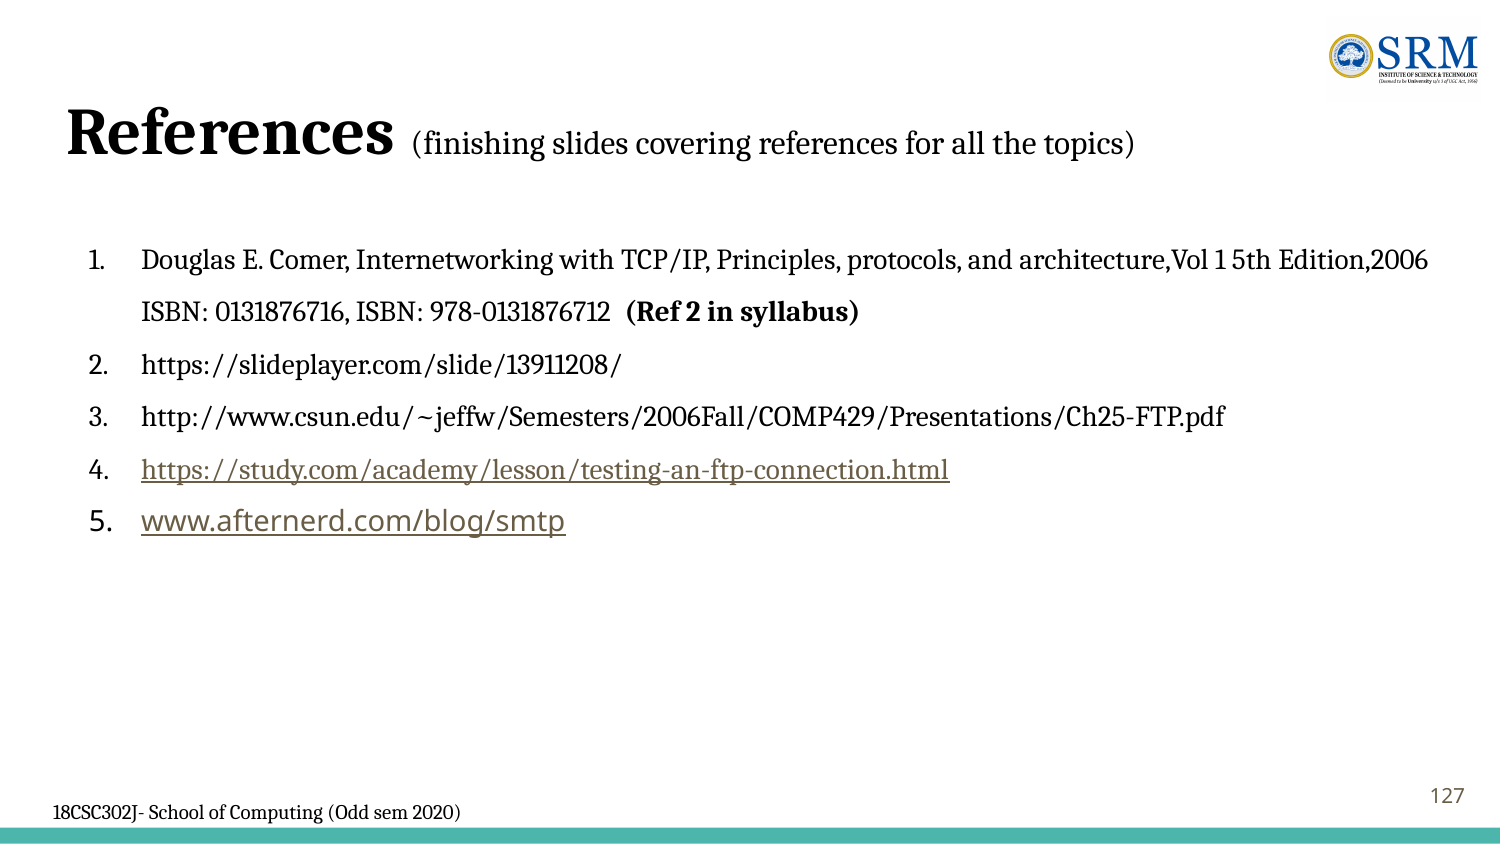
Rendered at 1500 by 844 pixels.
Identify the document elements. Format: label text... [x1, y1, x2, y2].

list Douglas E. Comer, Internetworking with TCP/IP, Principles, protocols, and architecture,Vol 1 5th Edition,2006 ISBN: 0131876716, ISBN: 978-0131876712 (Ref 2 in syllabus) https://slideplayer.com/slide/13911208/ http://www.csun.edu/~jeffw/Semesters/2006Fall/COMP429/Presentations/Ch25-FTP.pdf https://study.com/academy/lesson/testing-an-ftp-connection.html www.afternerd.com/blog/smtp [51, 207, 1449, 750]
picture [1326, 16, 1481, 103]
slide_number ‹#› [1389, 764, 1480, 830]
title References (finishing slides covering references for all the topics) [51, 72, 1449, 189]
text_box 18CSC302J- School of Computing (Odd sem 2020) [38, 783, 580, 820]
